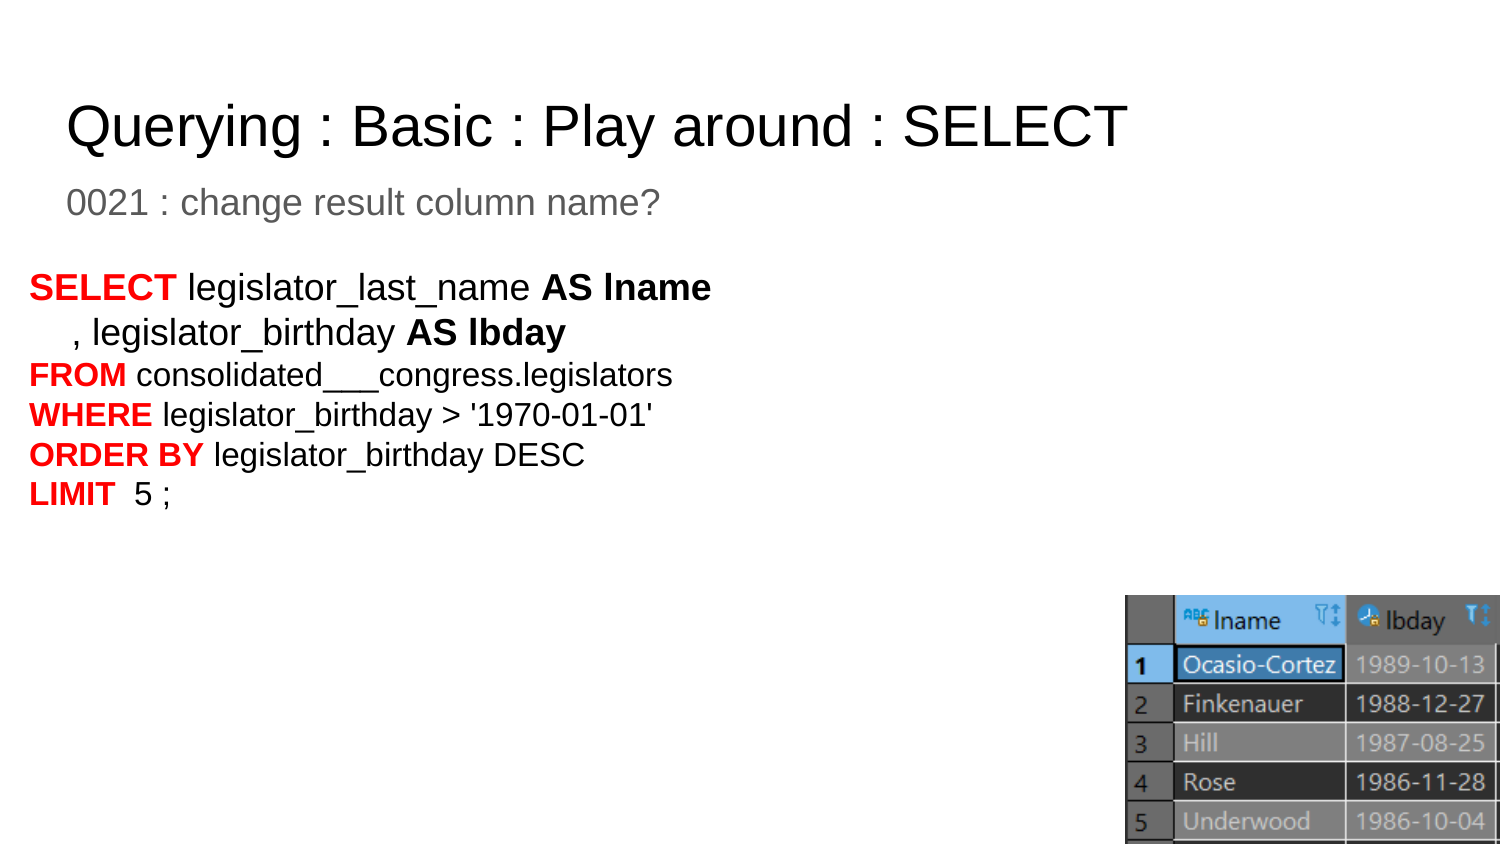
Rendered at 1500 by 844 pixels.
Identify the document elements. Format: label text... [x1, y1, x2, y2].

text_box SELECT legislator_last_name AS lname , legislator_birthday AS lbday FROM consolidated___congress.legislators WHERE legislator_birthday > '1970-01-01' ORDER BY legislator_birthday DESC LIMIT 5 ; [14, 247, 910, 573]
picture [1124, 595, 1500, 844]
title Querying : Basic : Play around : SELECT [51, 72, 1449, 156]
list 0021 : change result column name? [51, 156, 1449, 717]
